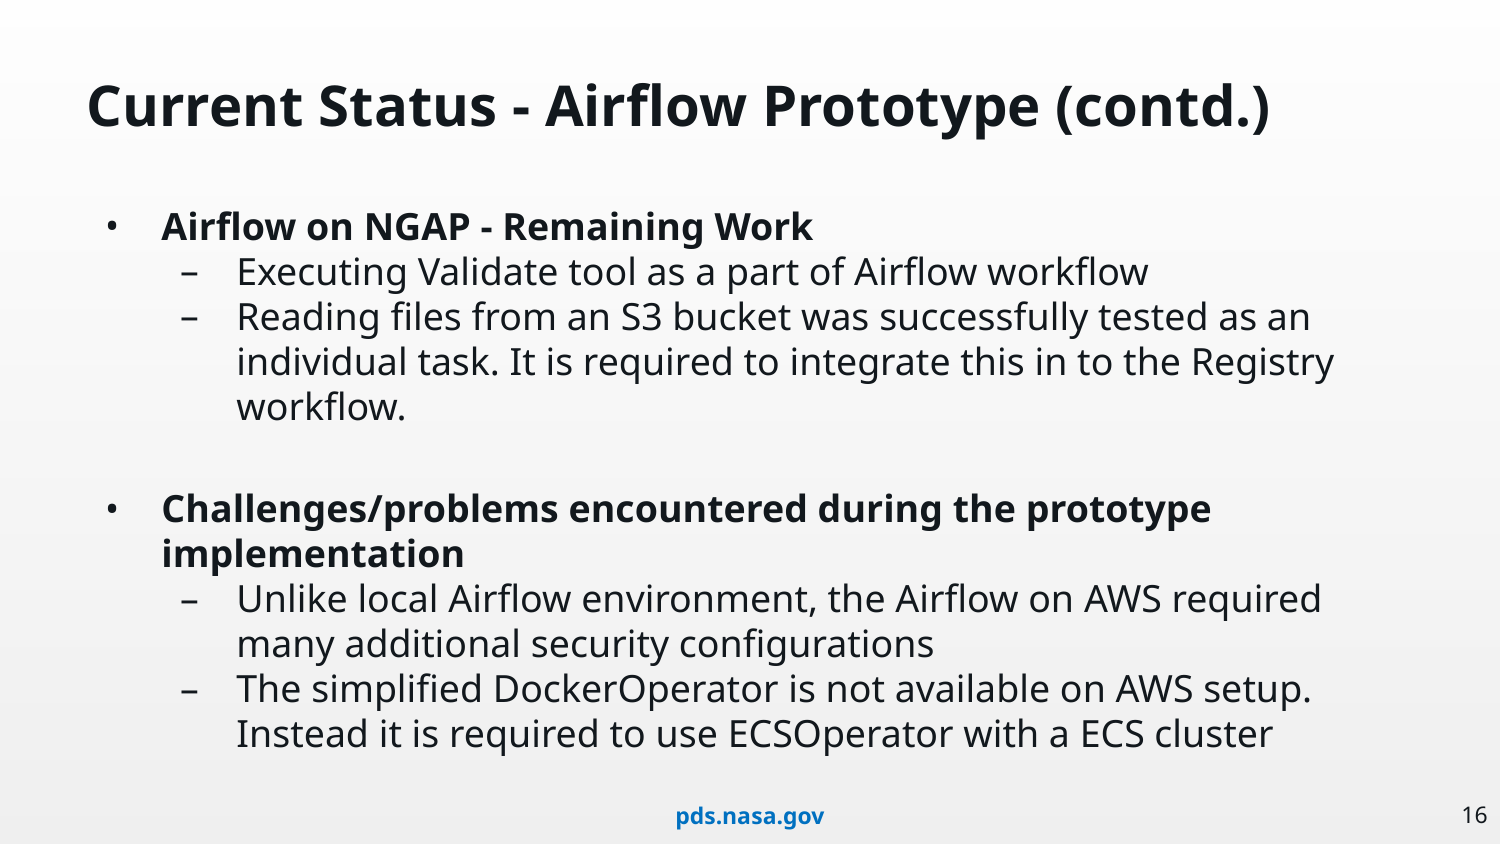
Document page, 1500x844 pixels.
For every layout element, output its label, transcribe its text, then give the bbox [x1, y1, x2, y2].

list Airflow on NGAP - Remaining Work Executing Validate tool as a part of Airflow workflow Reading files from an S3 bucket was successfully tested as an individual task. It is required to integrate this in to the Registry workflow. Challenges/problems encountered during the prototype implementation Unlike local Airflow environment, the Airflow on AWS required many additional security configurations The simplified DockerOperator is not available on AWS setup. Instead it is required to use ECSOperator with a ECS cluster [75, 196, 1425, 784]
slide_number ‹#› [1396, 791, 1500, 840]
title Current Status - Airflow Prototype (contd.) [75, 33, 1425, 175]
